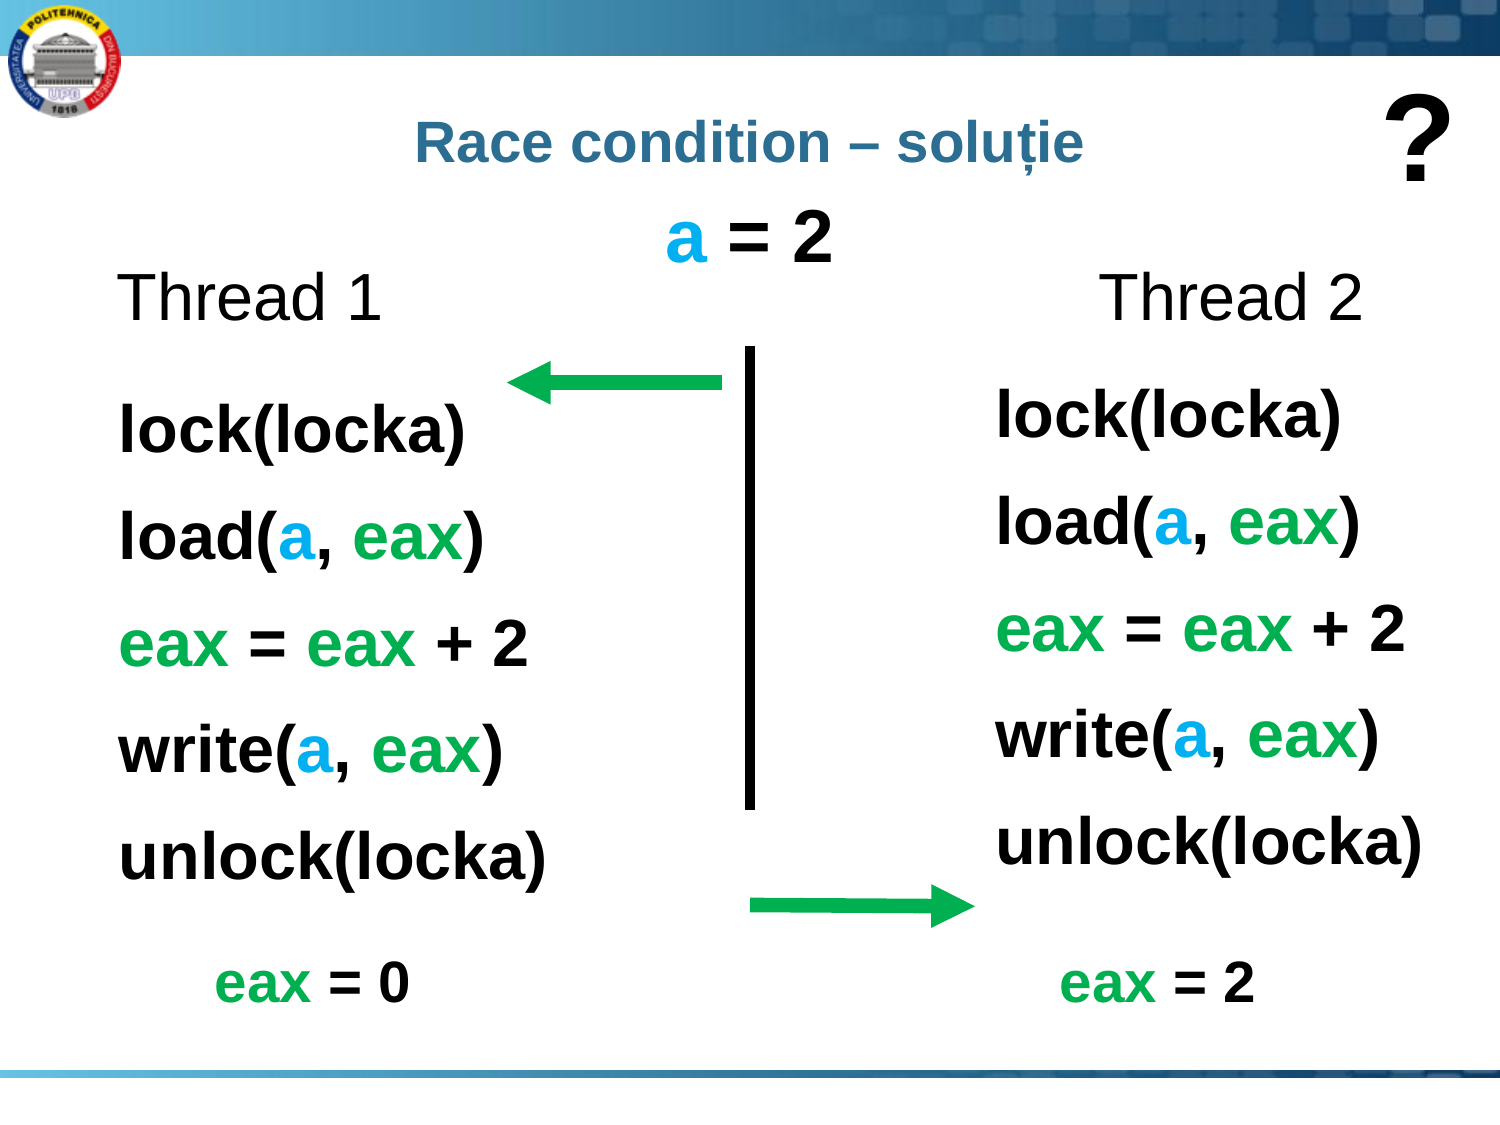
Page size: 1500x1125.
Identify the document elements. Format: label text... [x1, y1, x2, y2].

text_box Thread 1 [116, 246, 505, 346]
text_box eax = 2 [1045, 937, 1361, 1022]
text_box lock(locka) load(a, eax) eax = eax + 2 write(a, eax) unlock(locka) [995, 363, 1473, 907]
text_box a = 2 [650, 180, 850, 286]
picture [0, 1070, 1500, 1078]
picture [0, 0, 1500, 118]
title Race condition – soluție [51, 102, 1365, 178]
list lock(locka) load(a, eax) eax = eax + 2 write(a, eax) unlock(locka) [118, 378, 597, 922]
text_box ? [1365, 49, 1472, 215]
text_box eax = 0 [199, 937, 516, 1022]
text_box Thread 2 [1098, 246, 1487, 346]
